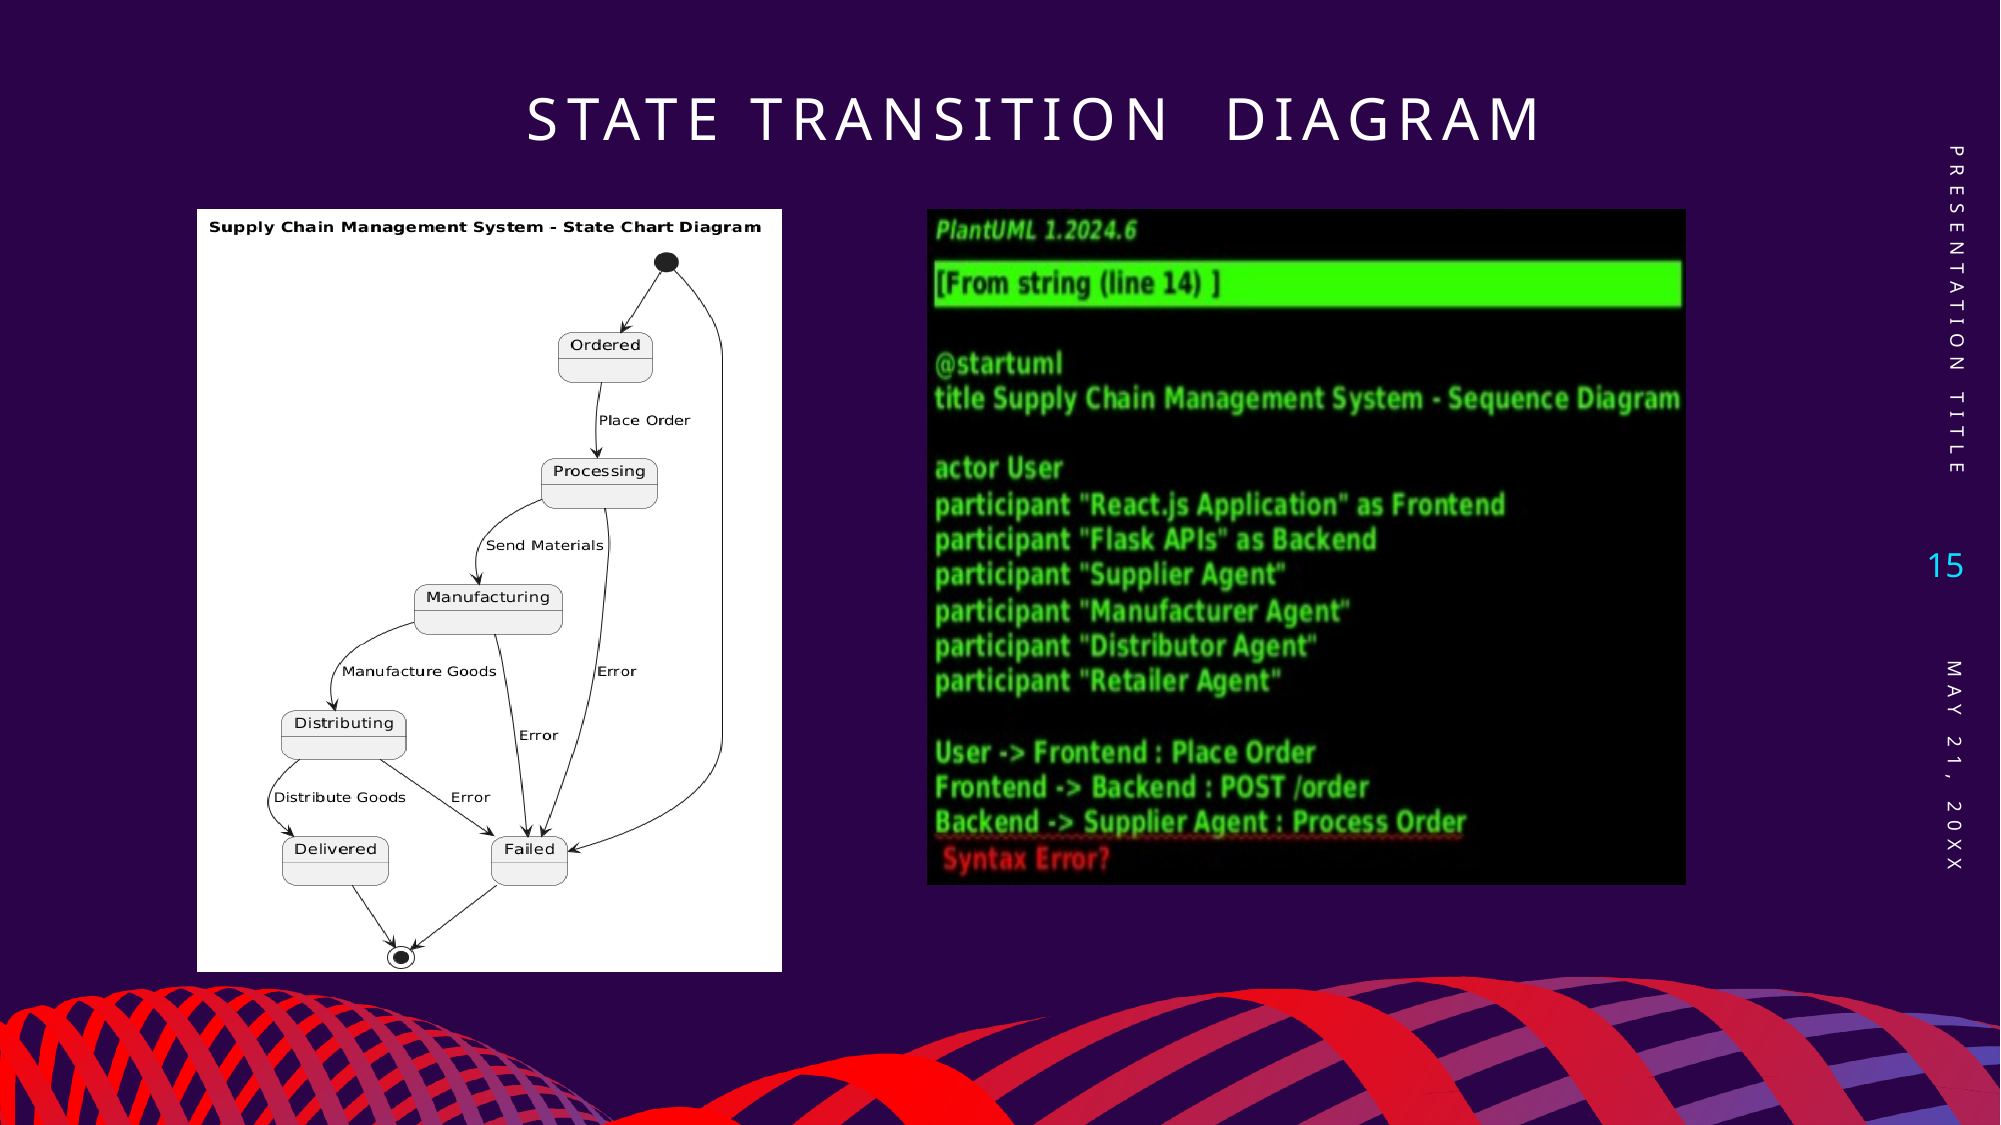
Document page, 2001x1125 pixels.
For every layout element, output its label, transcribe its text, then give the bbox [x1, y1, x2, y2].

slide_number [1925, 645, 1986, 1080]
text_box STATE TRANSITION DIAGRAM [434, 82, 1635, 178]
slide_number 15 [1889, 519, 1980, 615]
footer PRESENTATION TITLE [1926, 33, 1987, 489]
picture [0, 0, 2000, 1125]
